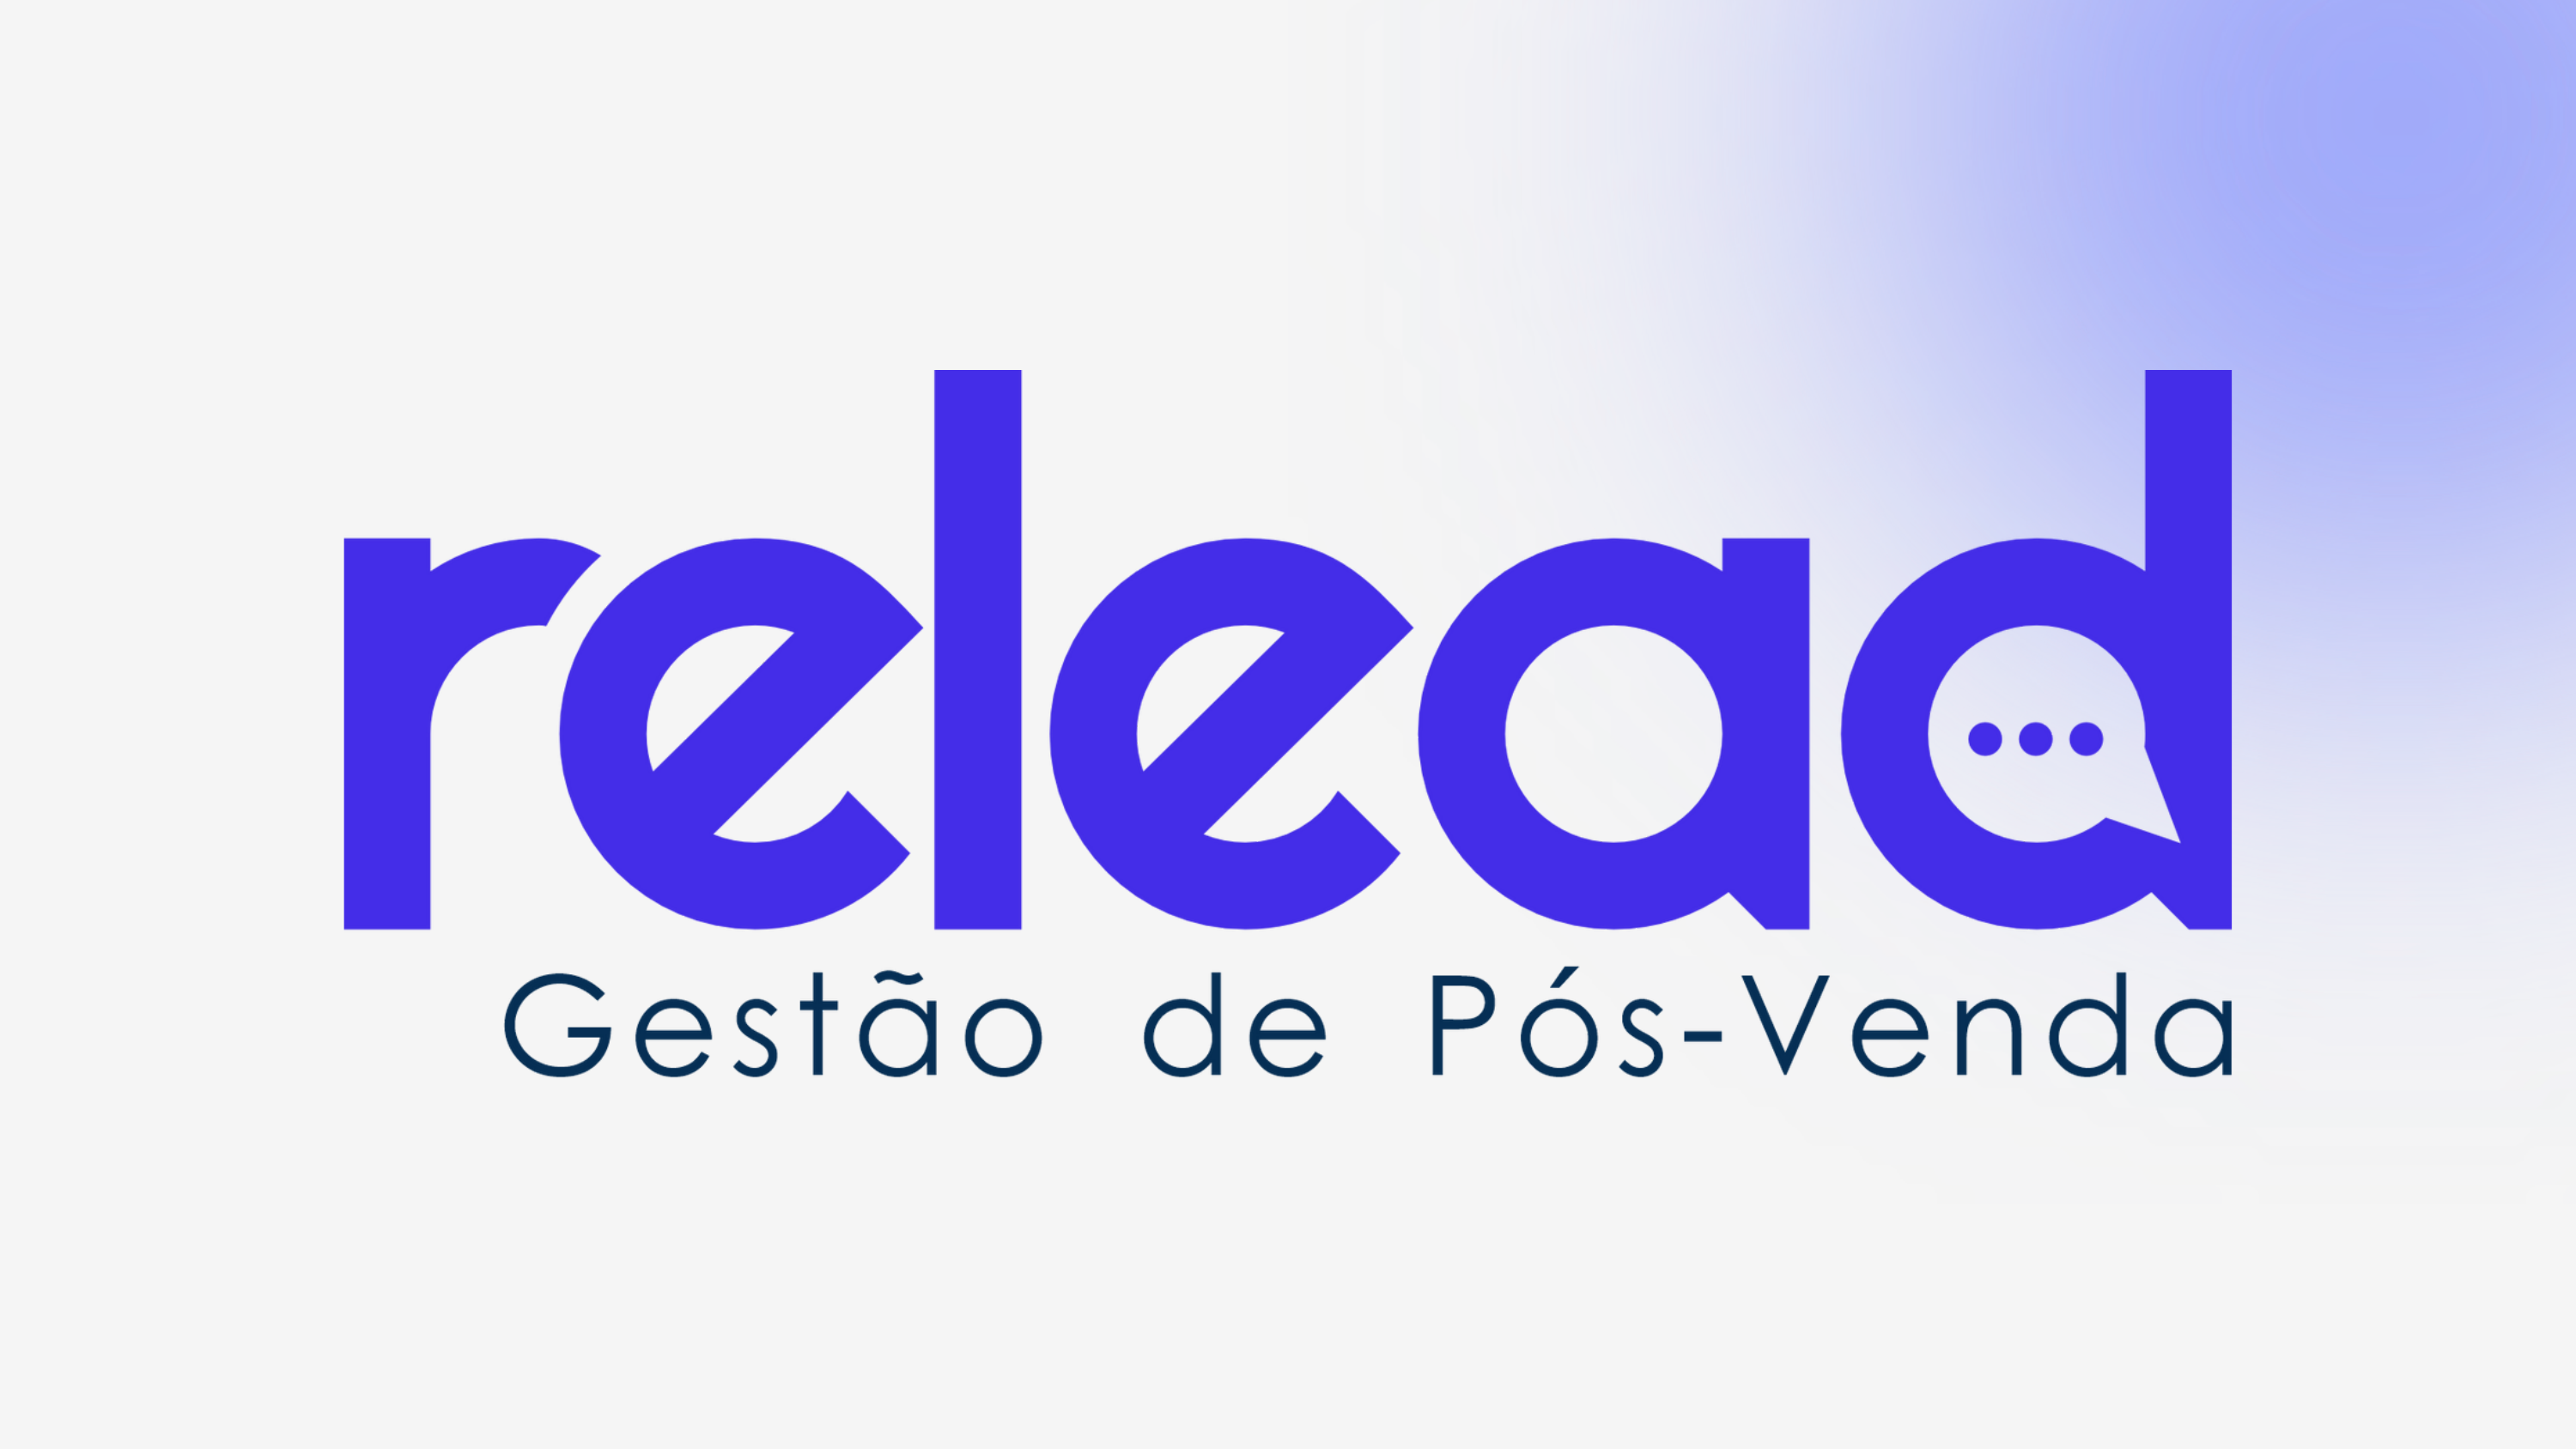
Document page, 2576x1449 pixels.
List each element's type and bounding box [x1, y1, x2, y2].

text_box [1288, 0, 2576, 1204]
text_box [343, 370, 2233, 1078]
